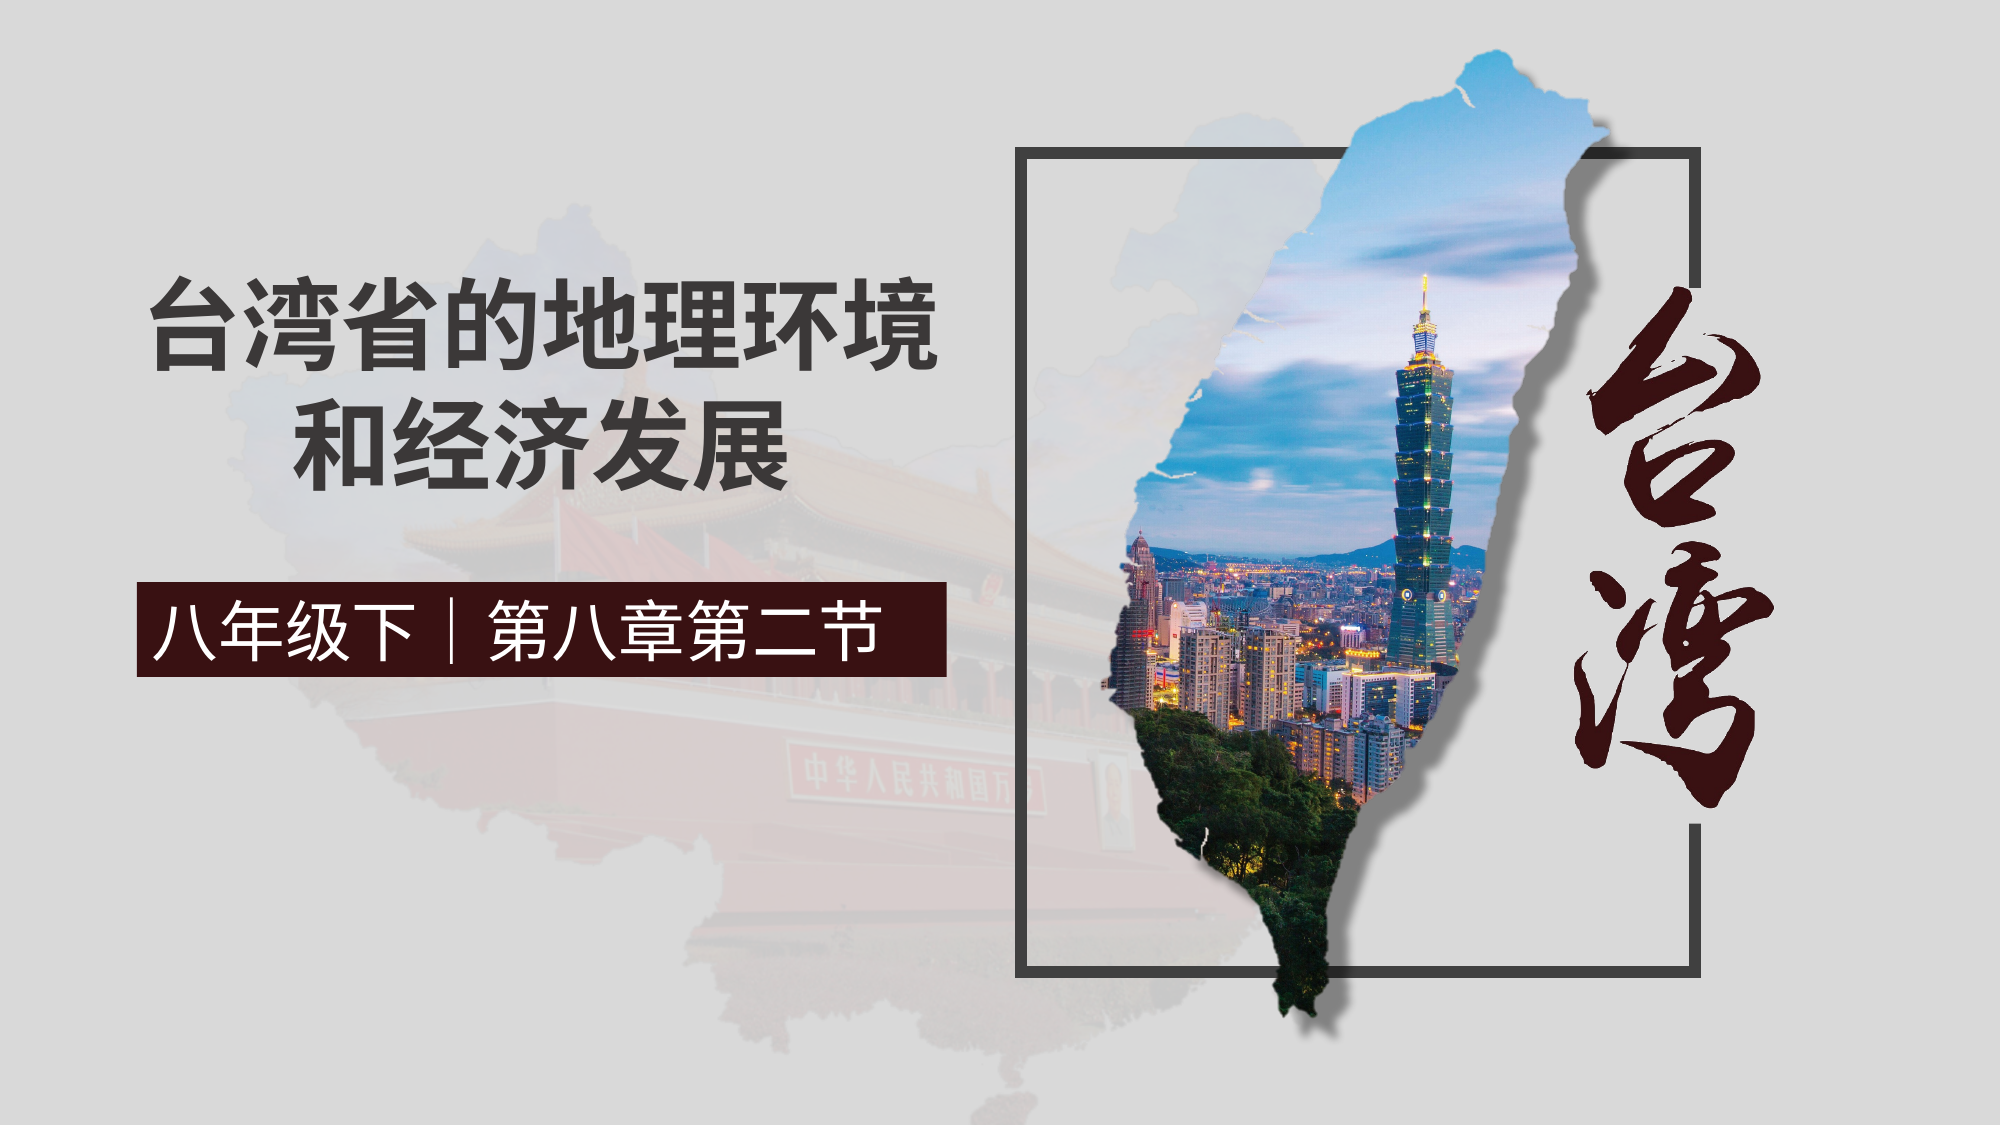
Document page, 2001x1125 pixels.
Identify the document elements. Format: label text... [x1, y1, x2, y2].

text_box 八年级下｜第八章第二节 [136, 582, 181, 677]
picture [181, 99, 1552, 1125]
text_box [1021, 0, 1810, 1048]
text_box 台湾省的地理环境 和经济发展 [126, 255, 181, 510]
